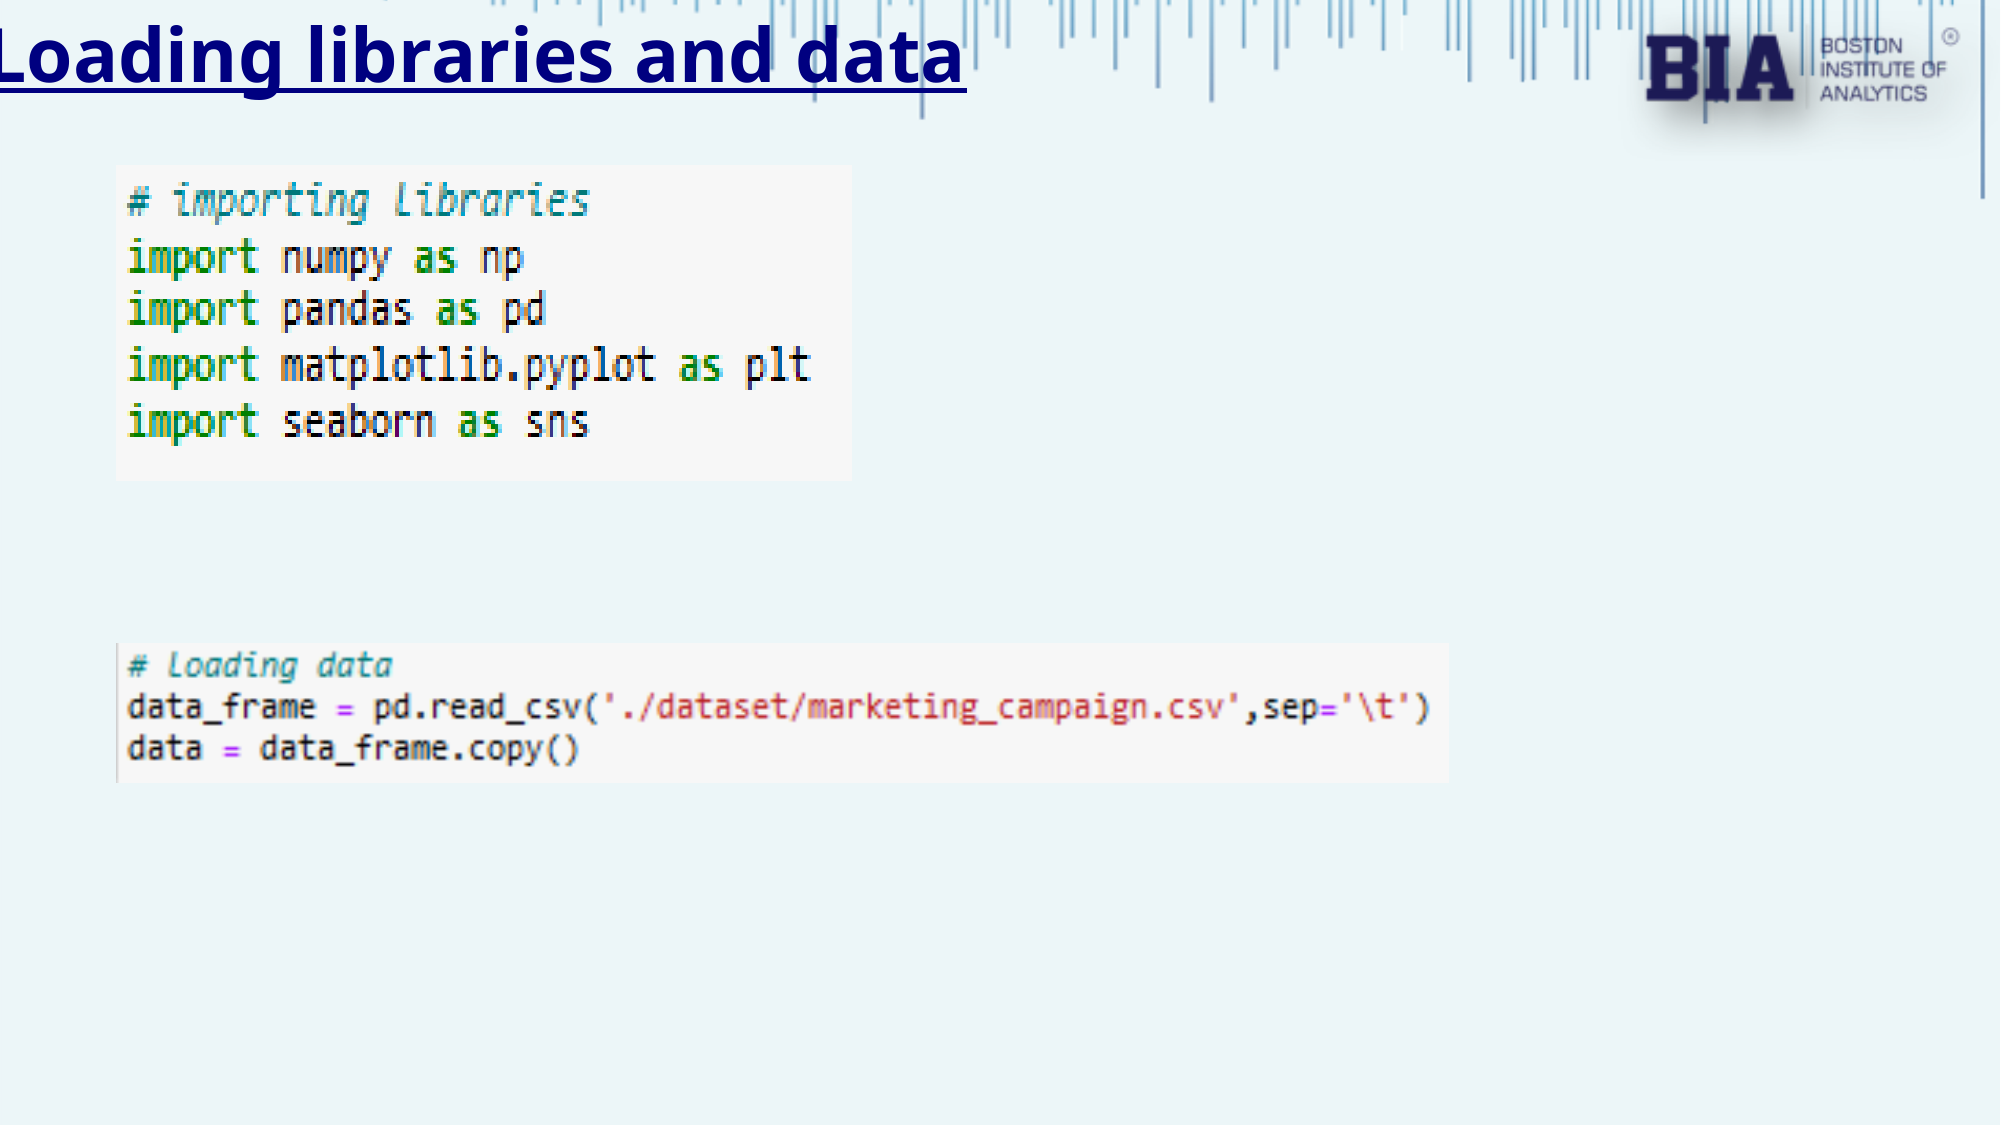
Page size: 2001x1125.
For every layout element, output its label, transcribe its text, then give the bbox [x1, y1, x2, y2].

picture [0, 0, 2000, 1125]
text_box 2. Loading libraries and data [0, 0, 982, 105]
